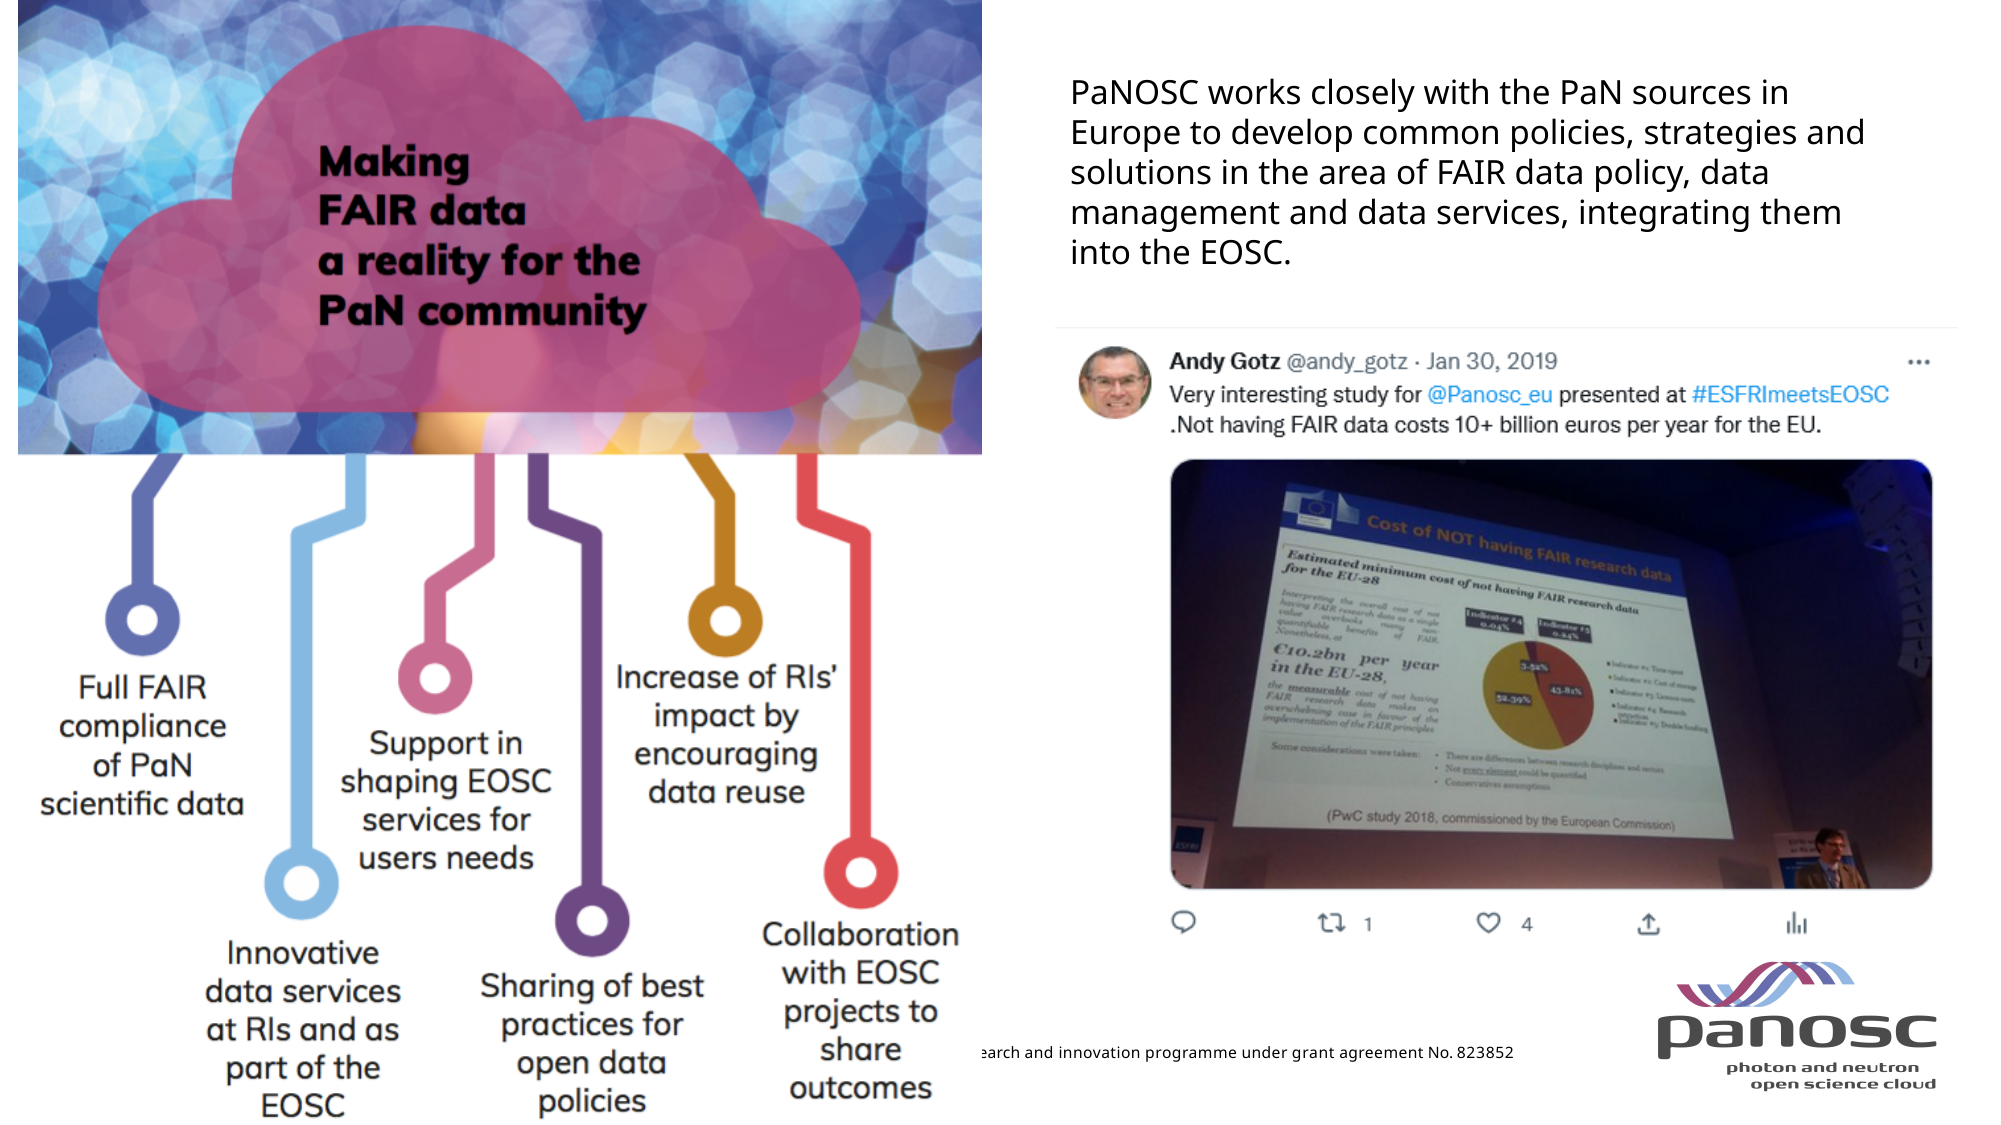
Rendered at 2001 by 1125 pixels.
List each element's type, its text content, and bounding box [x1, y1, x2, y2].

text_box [985, 1021, 1538, 1079]
picture [18, 0, 982, 1125]
picture [1055, 326, 1958, 1106]
text_box PaNOSC works closely with the PaN sources in Europe to develop common policies, strategies and solutions in the area of FAIR data policy, data management and data services, integrating them into the EOSC. [1055, 64, 1902, 279]
